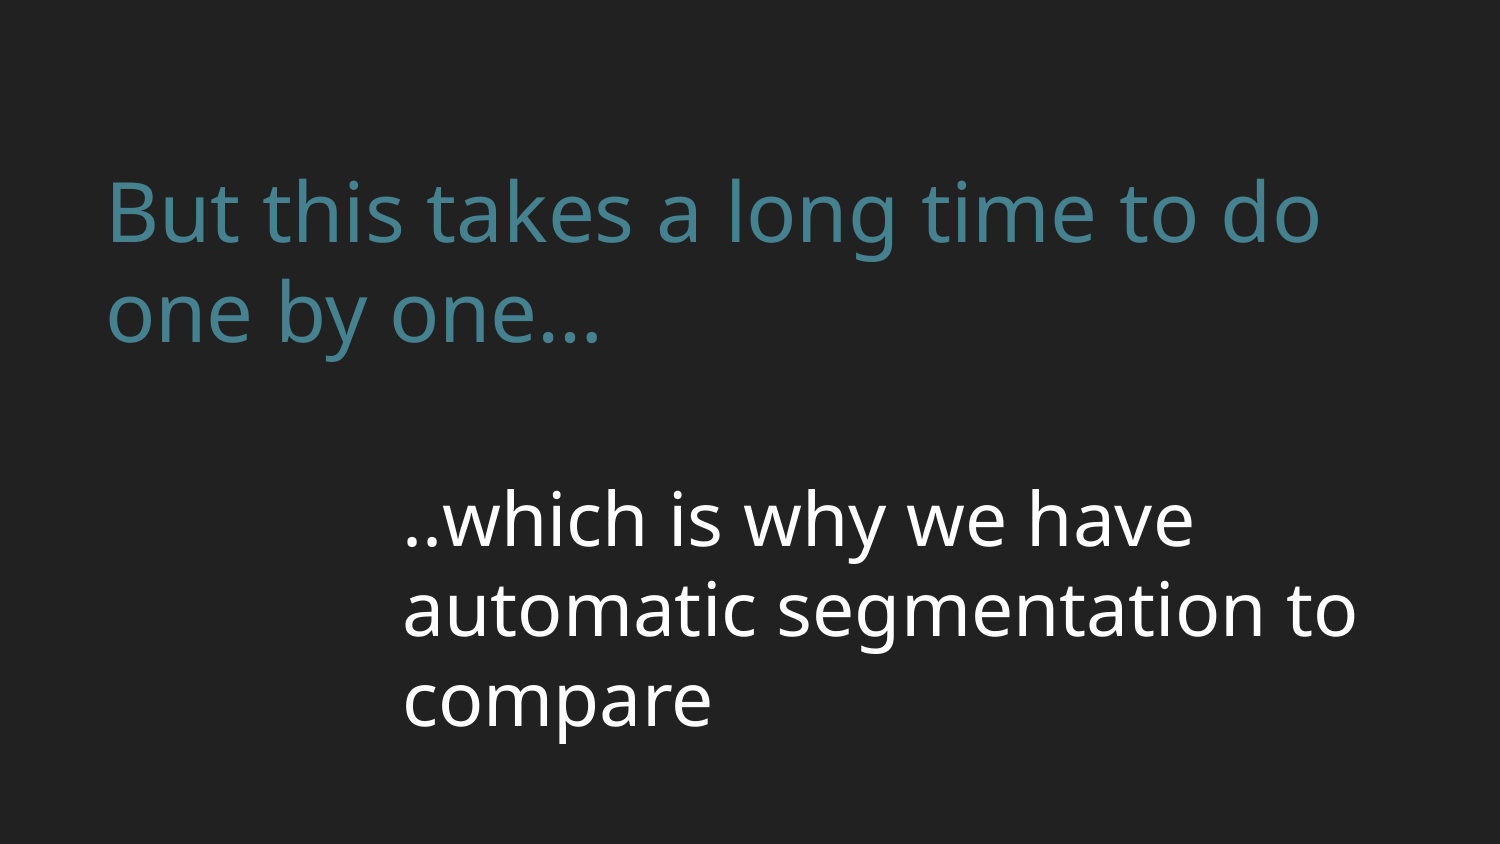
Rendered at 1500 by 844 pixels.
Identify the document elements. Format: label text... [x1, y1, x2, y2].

title But this takes a long time to do one by one… [90, 164, 1345, 353]
title ..which is why we have automatic segmentation to compare [387, 512, 1432, 700]
